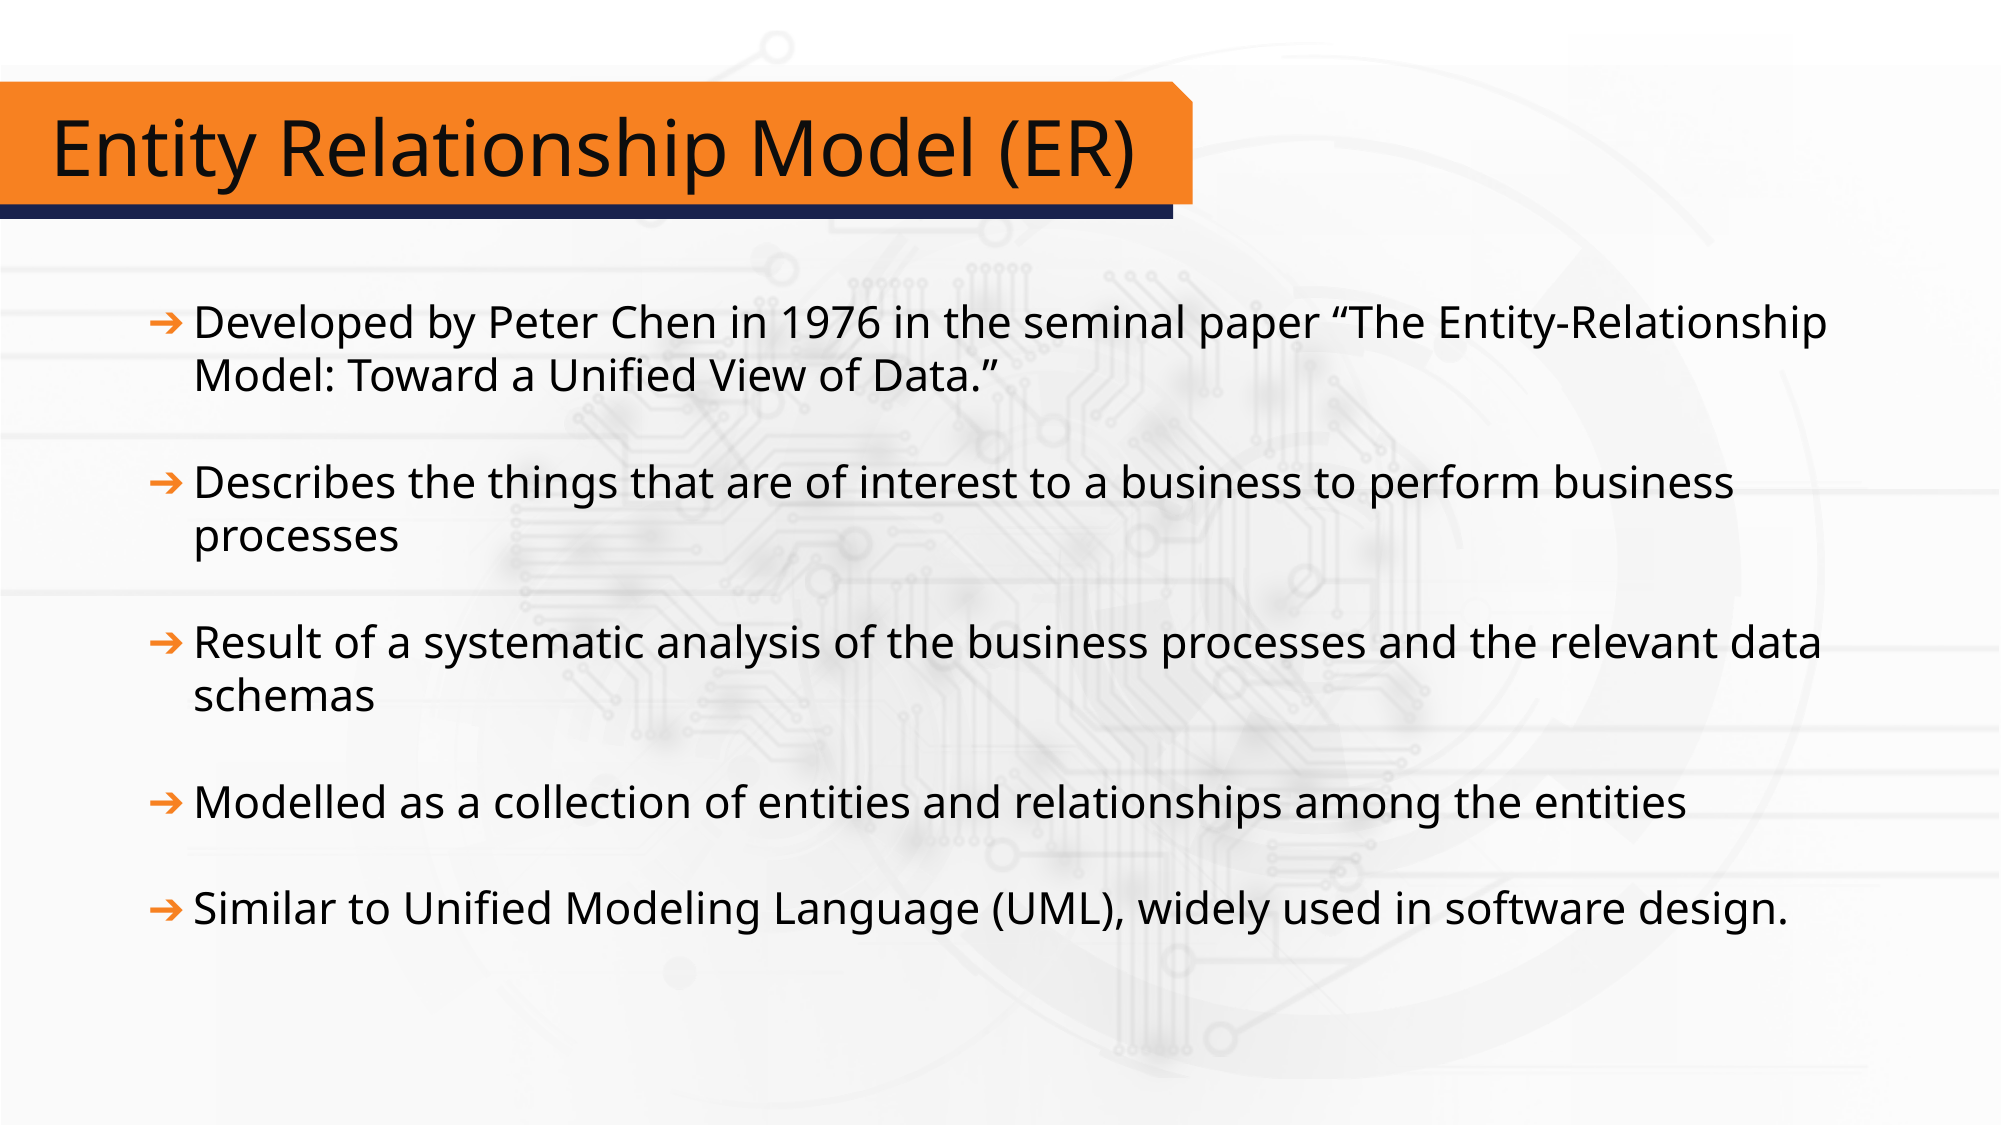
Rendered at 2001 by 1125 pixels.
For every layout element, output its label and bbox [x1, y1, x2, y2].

picture [1, 65, 2000, 1125]
text_box [0, 29, 1999, 1125]
